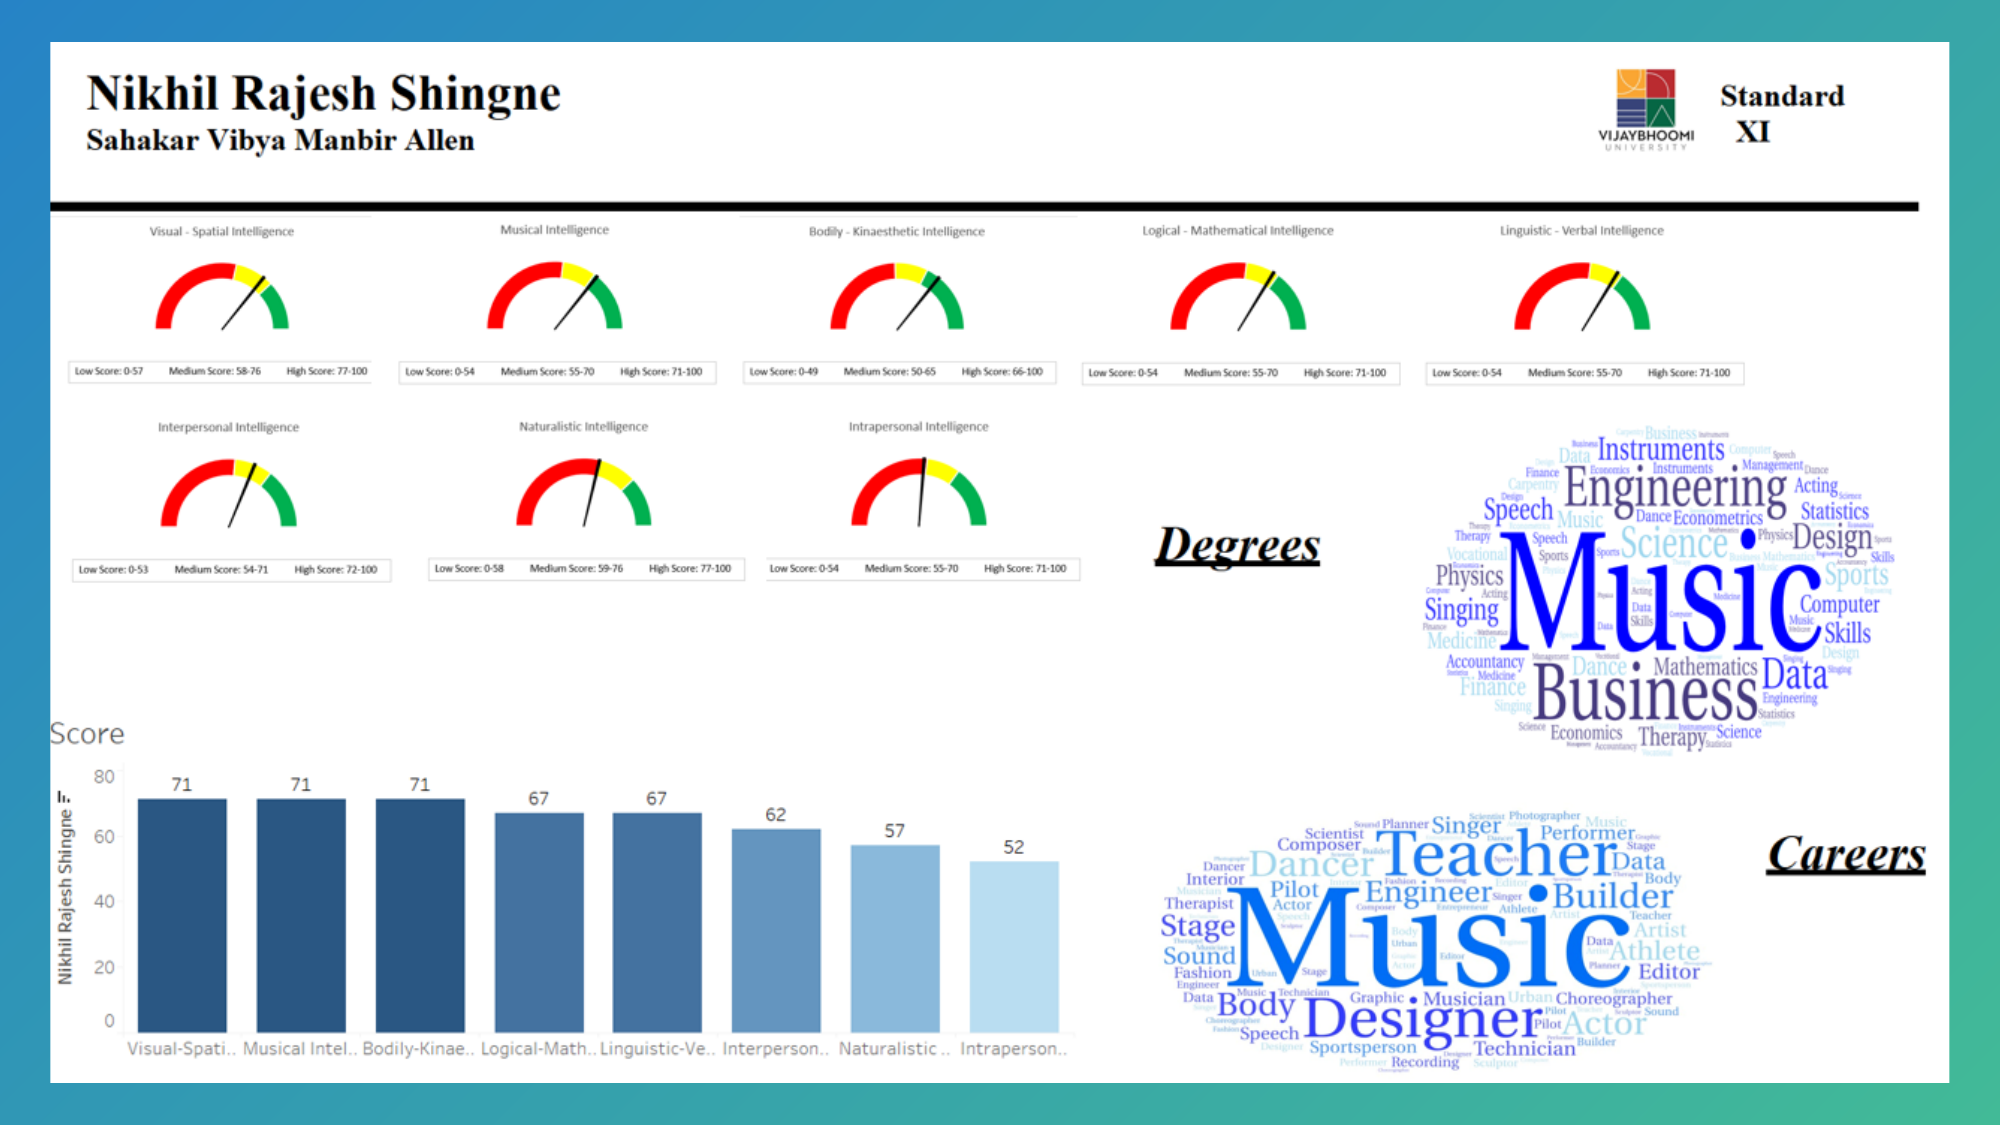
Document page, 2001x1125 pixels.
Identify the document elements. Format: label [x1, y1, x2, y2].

list [50, 42, 1950, 1083]
text_box [0, 0, 2000, 1125]
